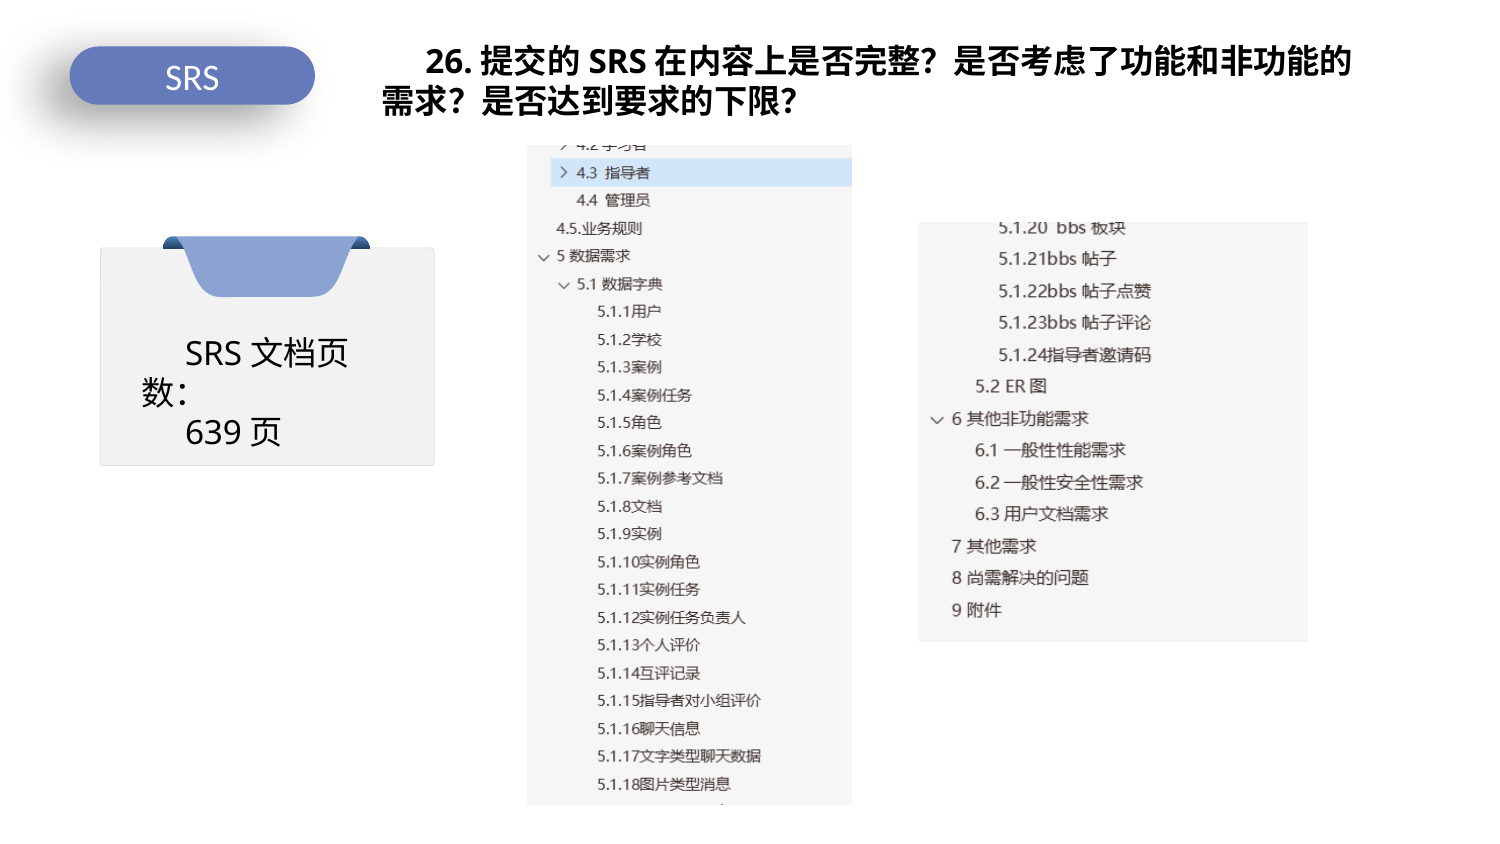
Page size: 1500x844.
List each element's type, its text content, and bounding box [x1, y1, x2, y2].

text_box SRS文档页数： 639页 [126, 324, 388, 464]
text_box SRS [69, 46, 315, 105]
text_box [100, 247, 435, 466]
text_box [354, 236, 370, 249]
text_box [162, 236, 181, 249]
text_box [174, 234, 361, 300]
text_box 26.提交的SRS在内容上是否完整？是否考虑了功能和非功能的需求？是否达到要求的下限？ [366, 32, 1399, 128]
picture [918, 222, 1309, 643]
picture [527, 145, 852, 805]
